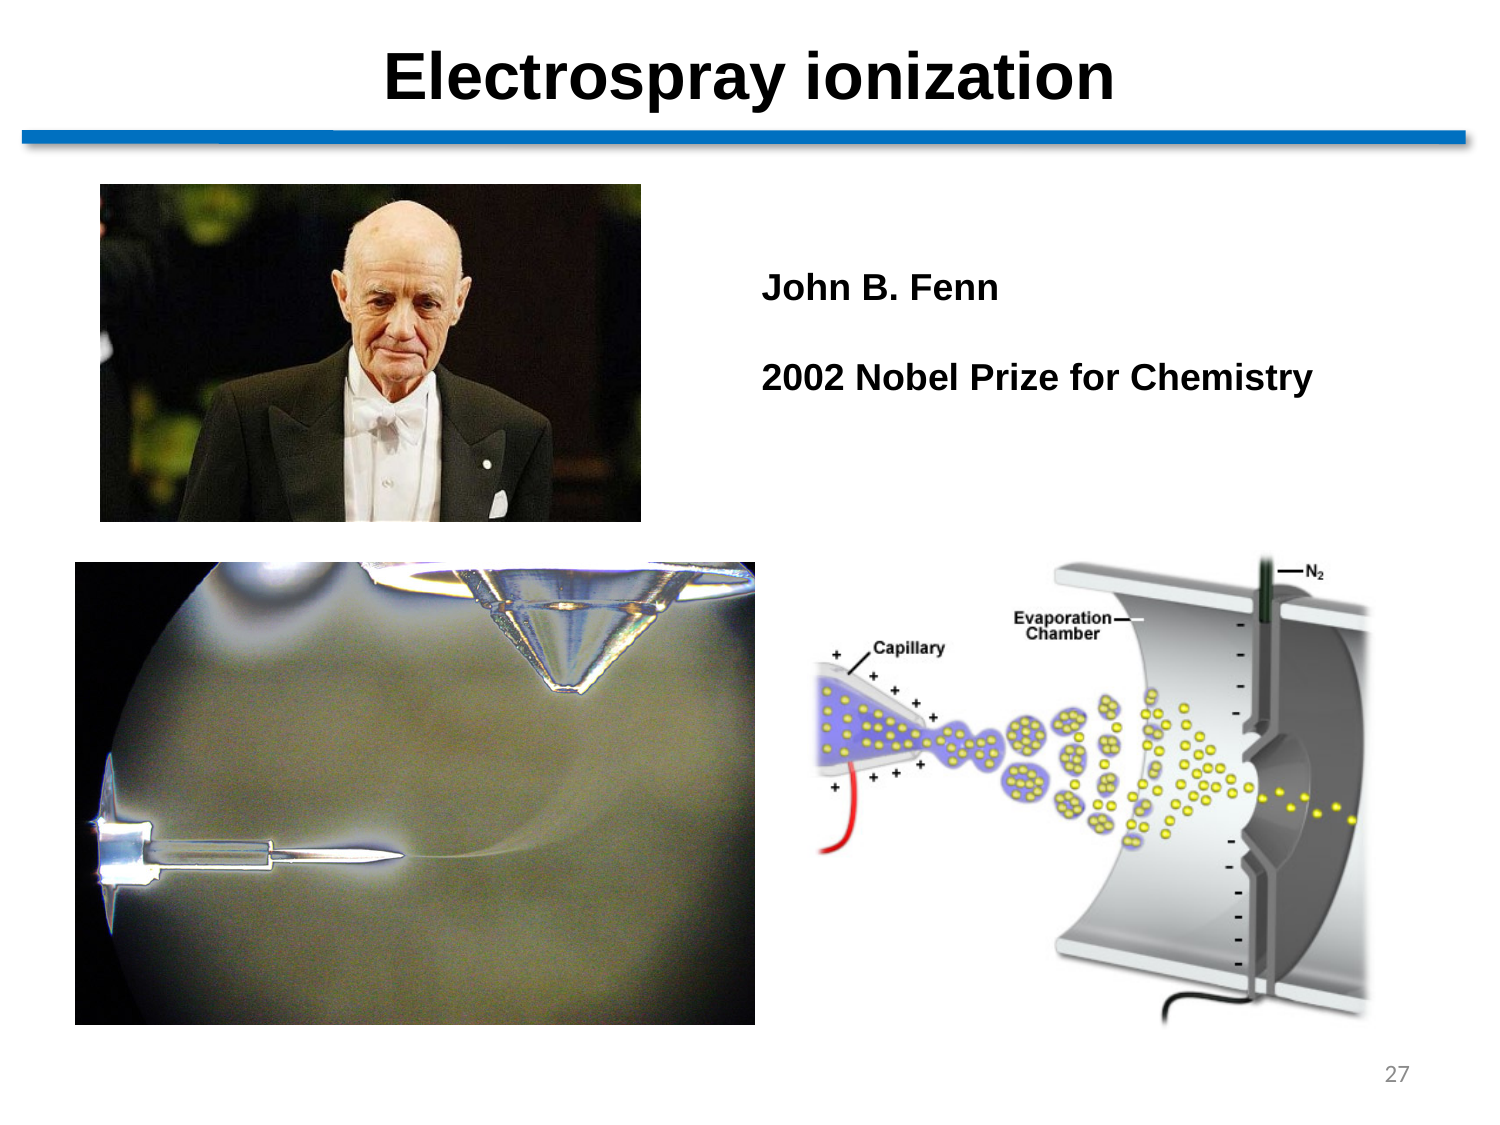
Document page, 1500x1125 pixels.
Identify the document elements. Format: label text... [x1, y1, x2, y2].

picture [100, 184, 641, 522]
picture [75, 562, 755, 1025]
slide_number 27 [1074, 1042, 1425, 1103]
text_box John B. Fenn 2002 Nobel Prize for Chemistry [746, 255, 1329, 405]
text_box Electrospray ionization [0, 23, 1500, 124]
picture [807, 550, 1377, 1030]
